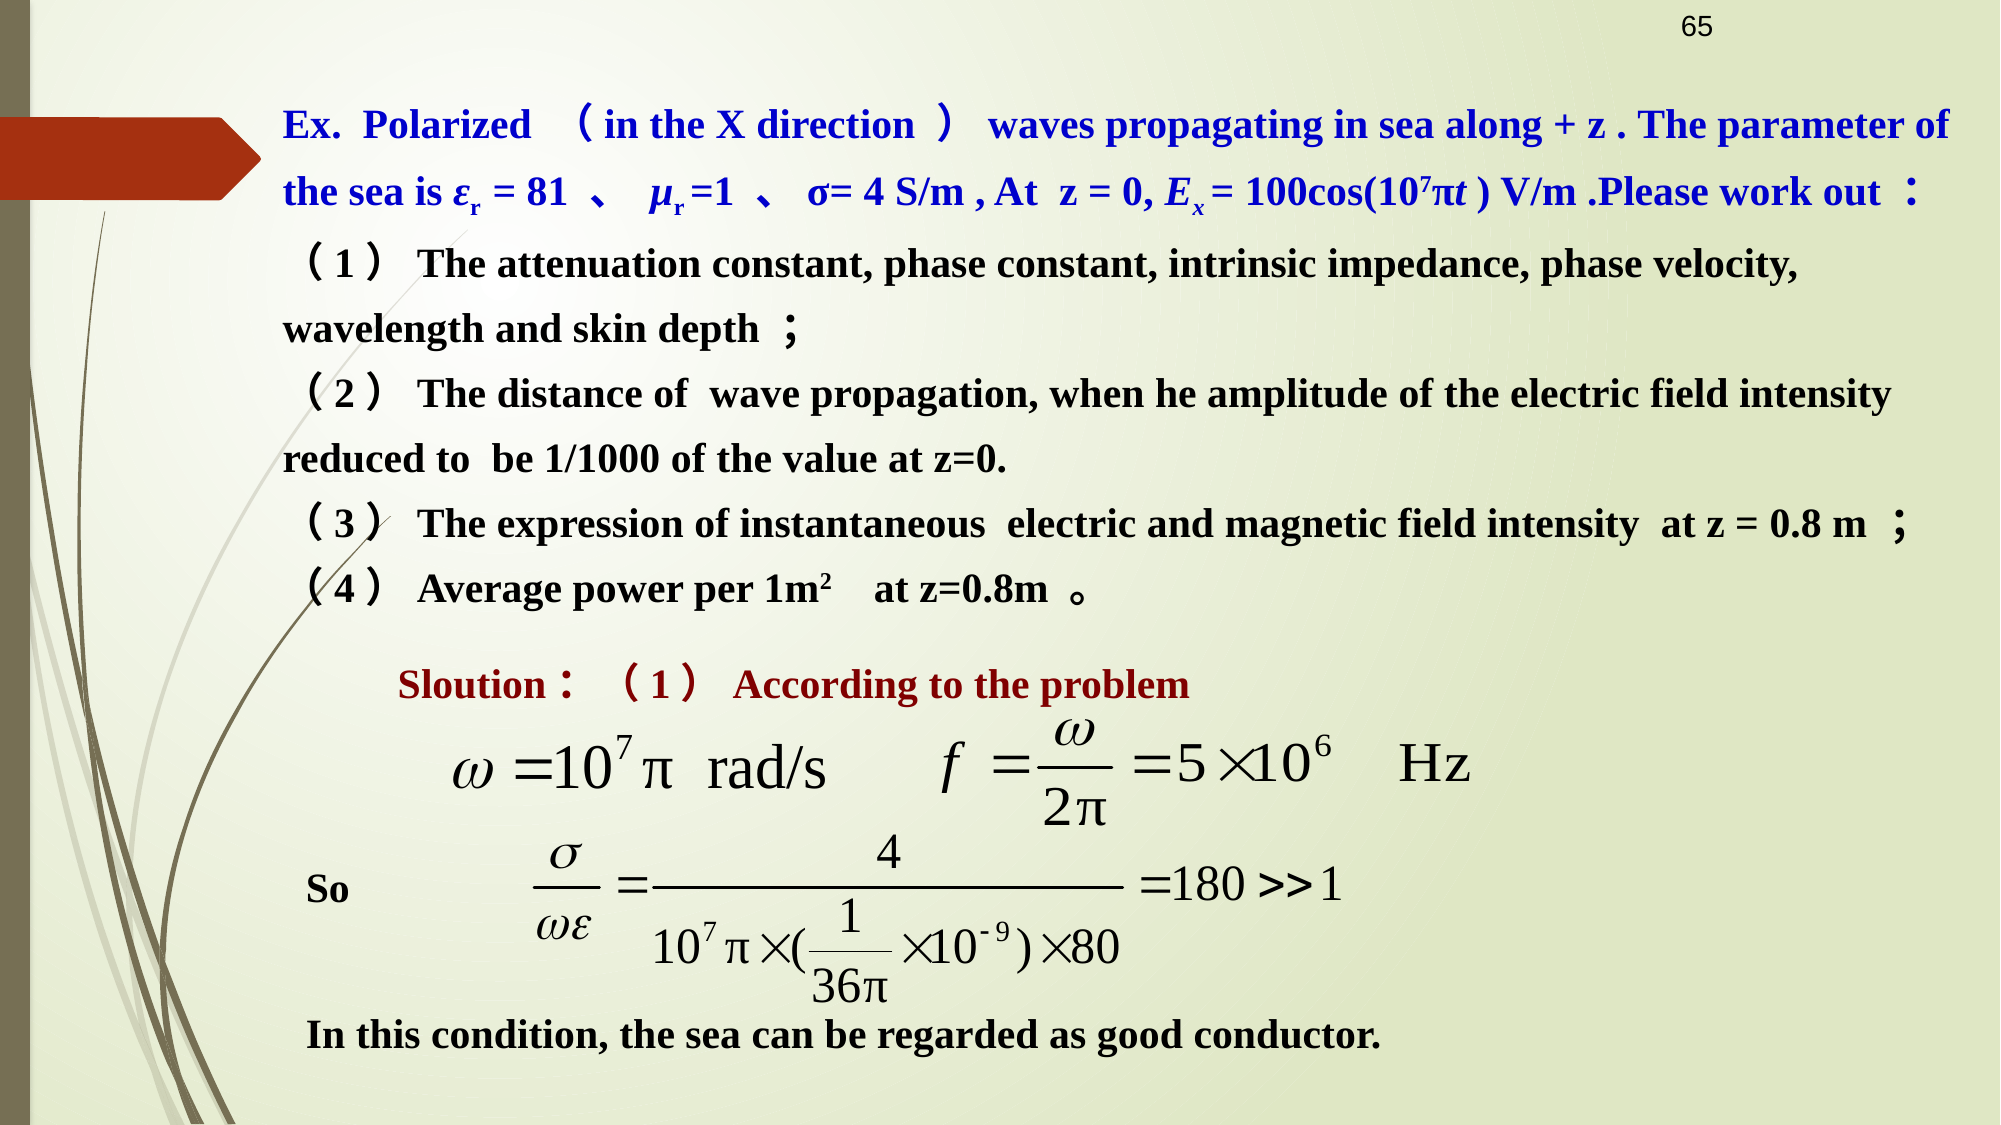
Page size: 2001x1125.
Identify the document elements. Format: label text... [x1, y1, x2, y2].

text_box In this condition, the sea can be regarded as good conductor. [291, 999, 1709, 1065]
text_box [442, 718, 837, 811]
text_box So [291, 853, 520, 919]
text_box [919, 691, 1482, 835]
text_box 65 [1555, 0, 1729, 55]
text_box Sloution：（1）According to the problem [338, 649, 1482, 715]
text_box Ex. Polarized （in the X direction ）waves propagating in sea along + z . The parameter of the sea is εr = 81 、 μr =1 、σ= 4 S/m , At z = 0, Ex = 100cos(107πt ) V/m .Please work out ： （1）The attenuation constant, phase constant, intrinsic impedance, phase velocity, wavelength and skin depth ； （2）The distance of wave propagation, when he amplitude of the electric field intensity reduced to be 1/1000 of the value at z=0. （3）The expression of instantaneous electric and magnetic field intensity at z = 0.8 m ； （4）Average power per 1m2 at z=0.8m 。 [267, 74, 1969, 618]
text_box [525, 819, 1346, 1012]
